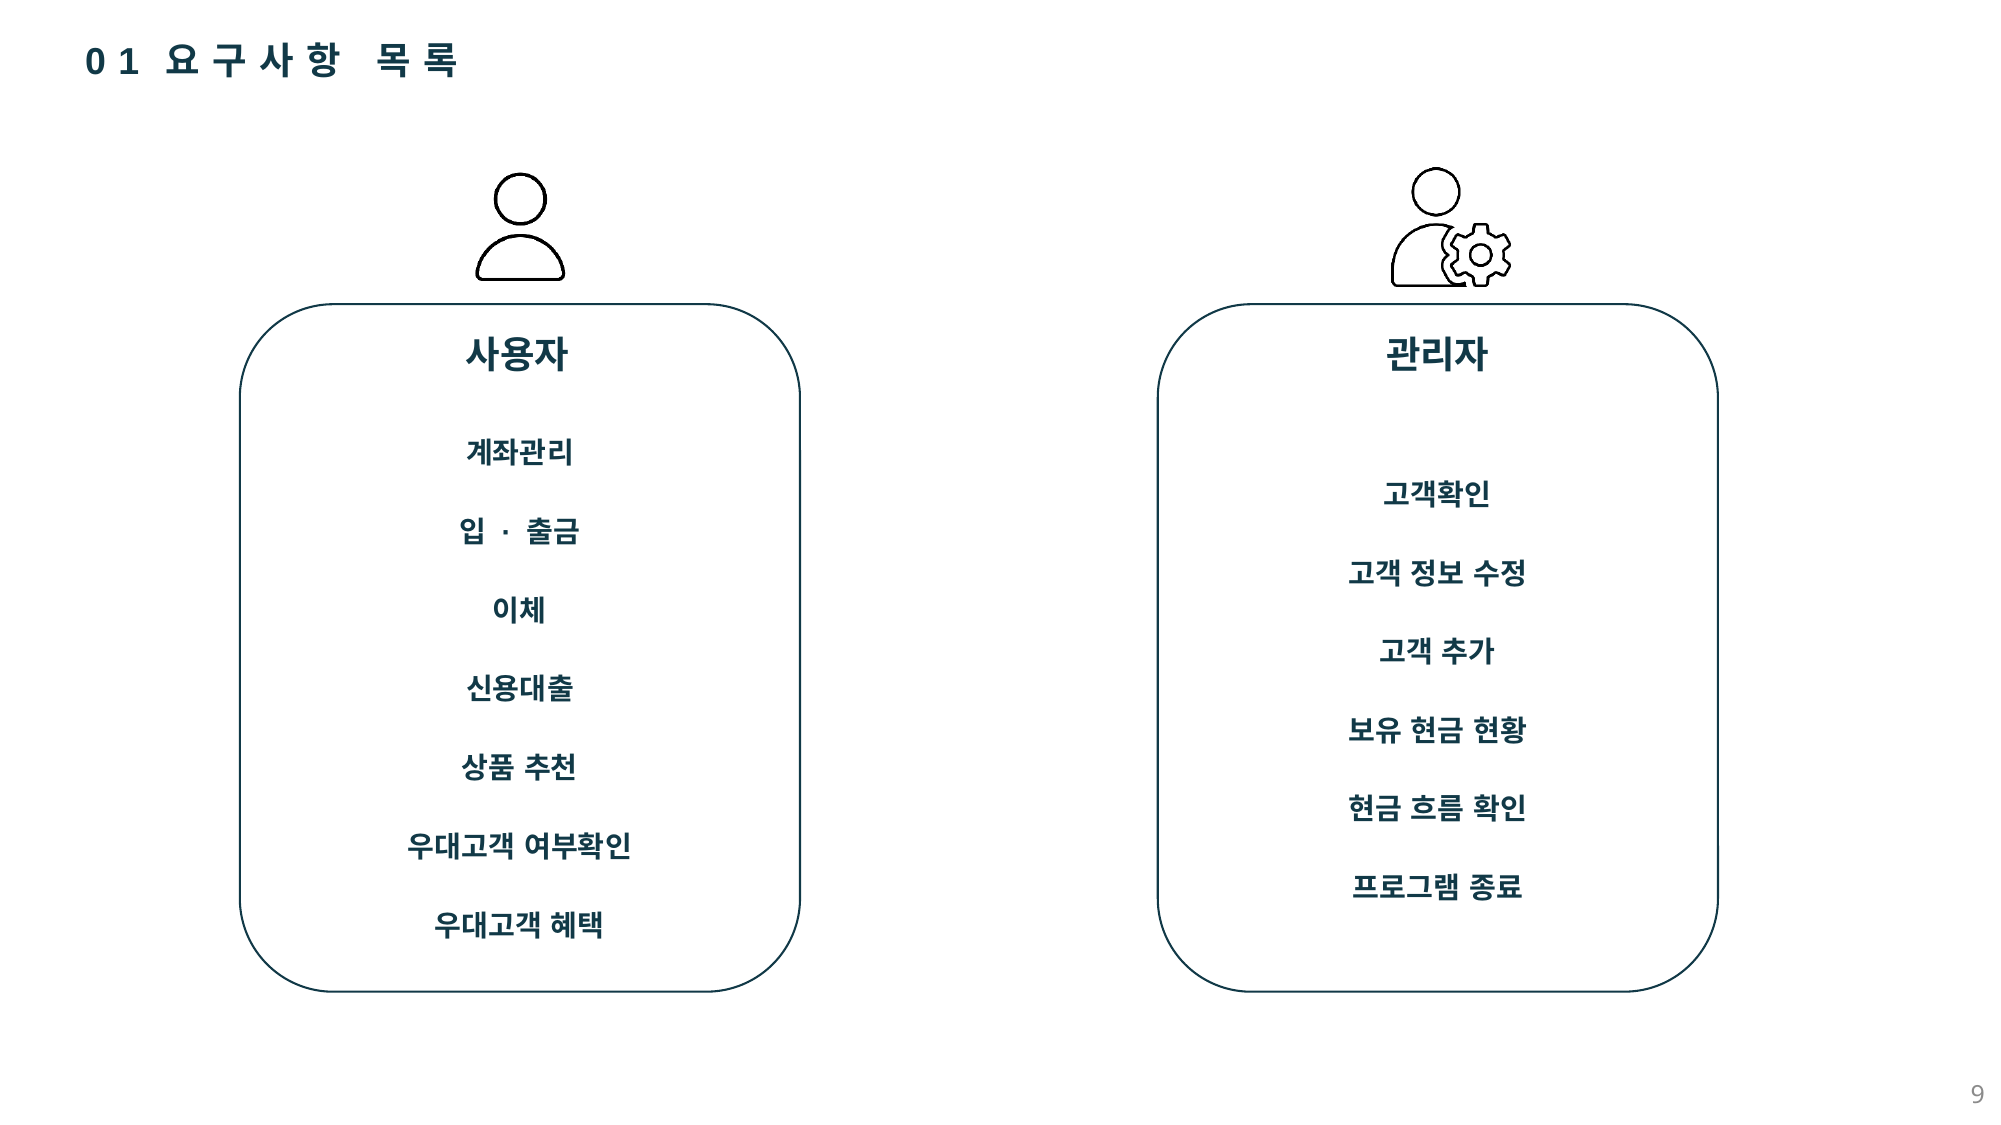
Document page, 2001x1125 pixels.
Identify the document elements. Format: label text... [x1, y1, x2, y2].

text_box [1156, 303, 1720, 993]
text_box 사용자 [405, 323, 629, 383]
text_box 계좌관리 입 · 출금 이체 신용대출 상품 추천 우대고객 여부확인 우대고객 혜택 [359, 383, 680, 950]
text_box 고객확인 고객 정보 수정 고객 추가 보유 현금 현황 현금 흐름 확인 프로그램 종료 [1277, 425, 1598, 912]
text_box 01 요구사항 목록 [70, 29, 522, 89]
picture [1391, 167, 1511, 287]
slide_number 9 [1549, 1065, 2000, 1125]
text_box [238, 303, 802, 993]
text_box 관리자 [1326, 323, 1550, 383]
picture [460, 167, 580, 287]
